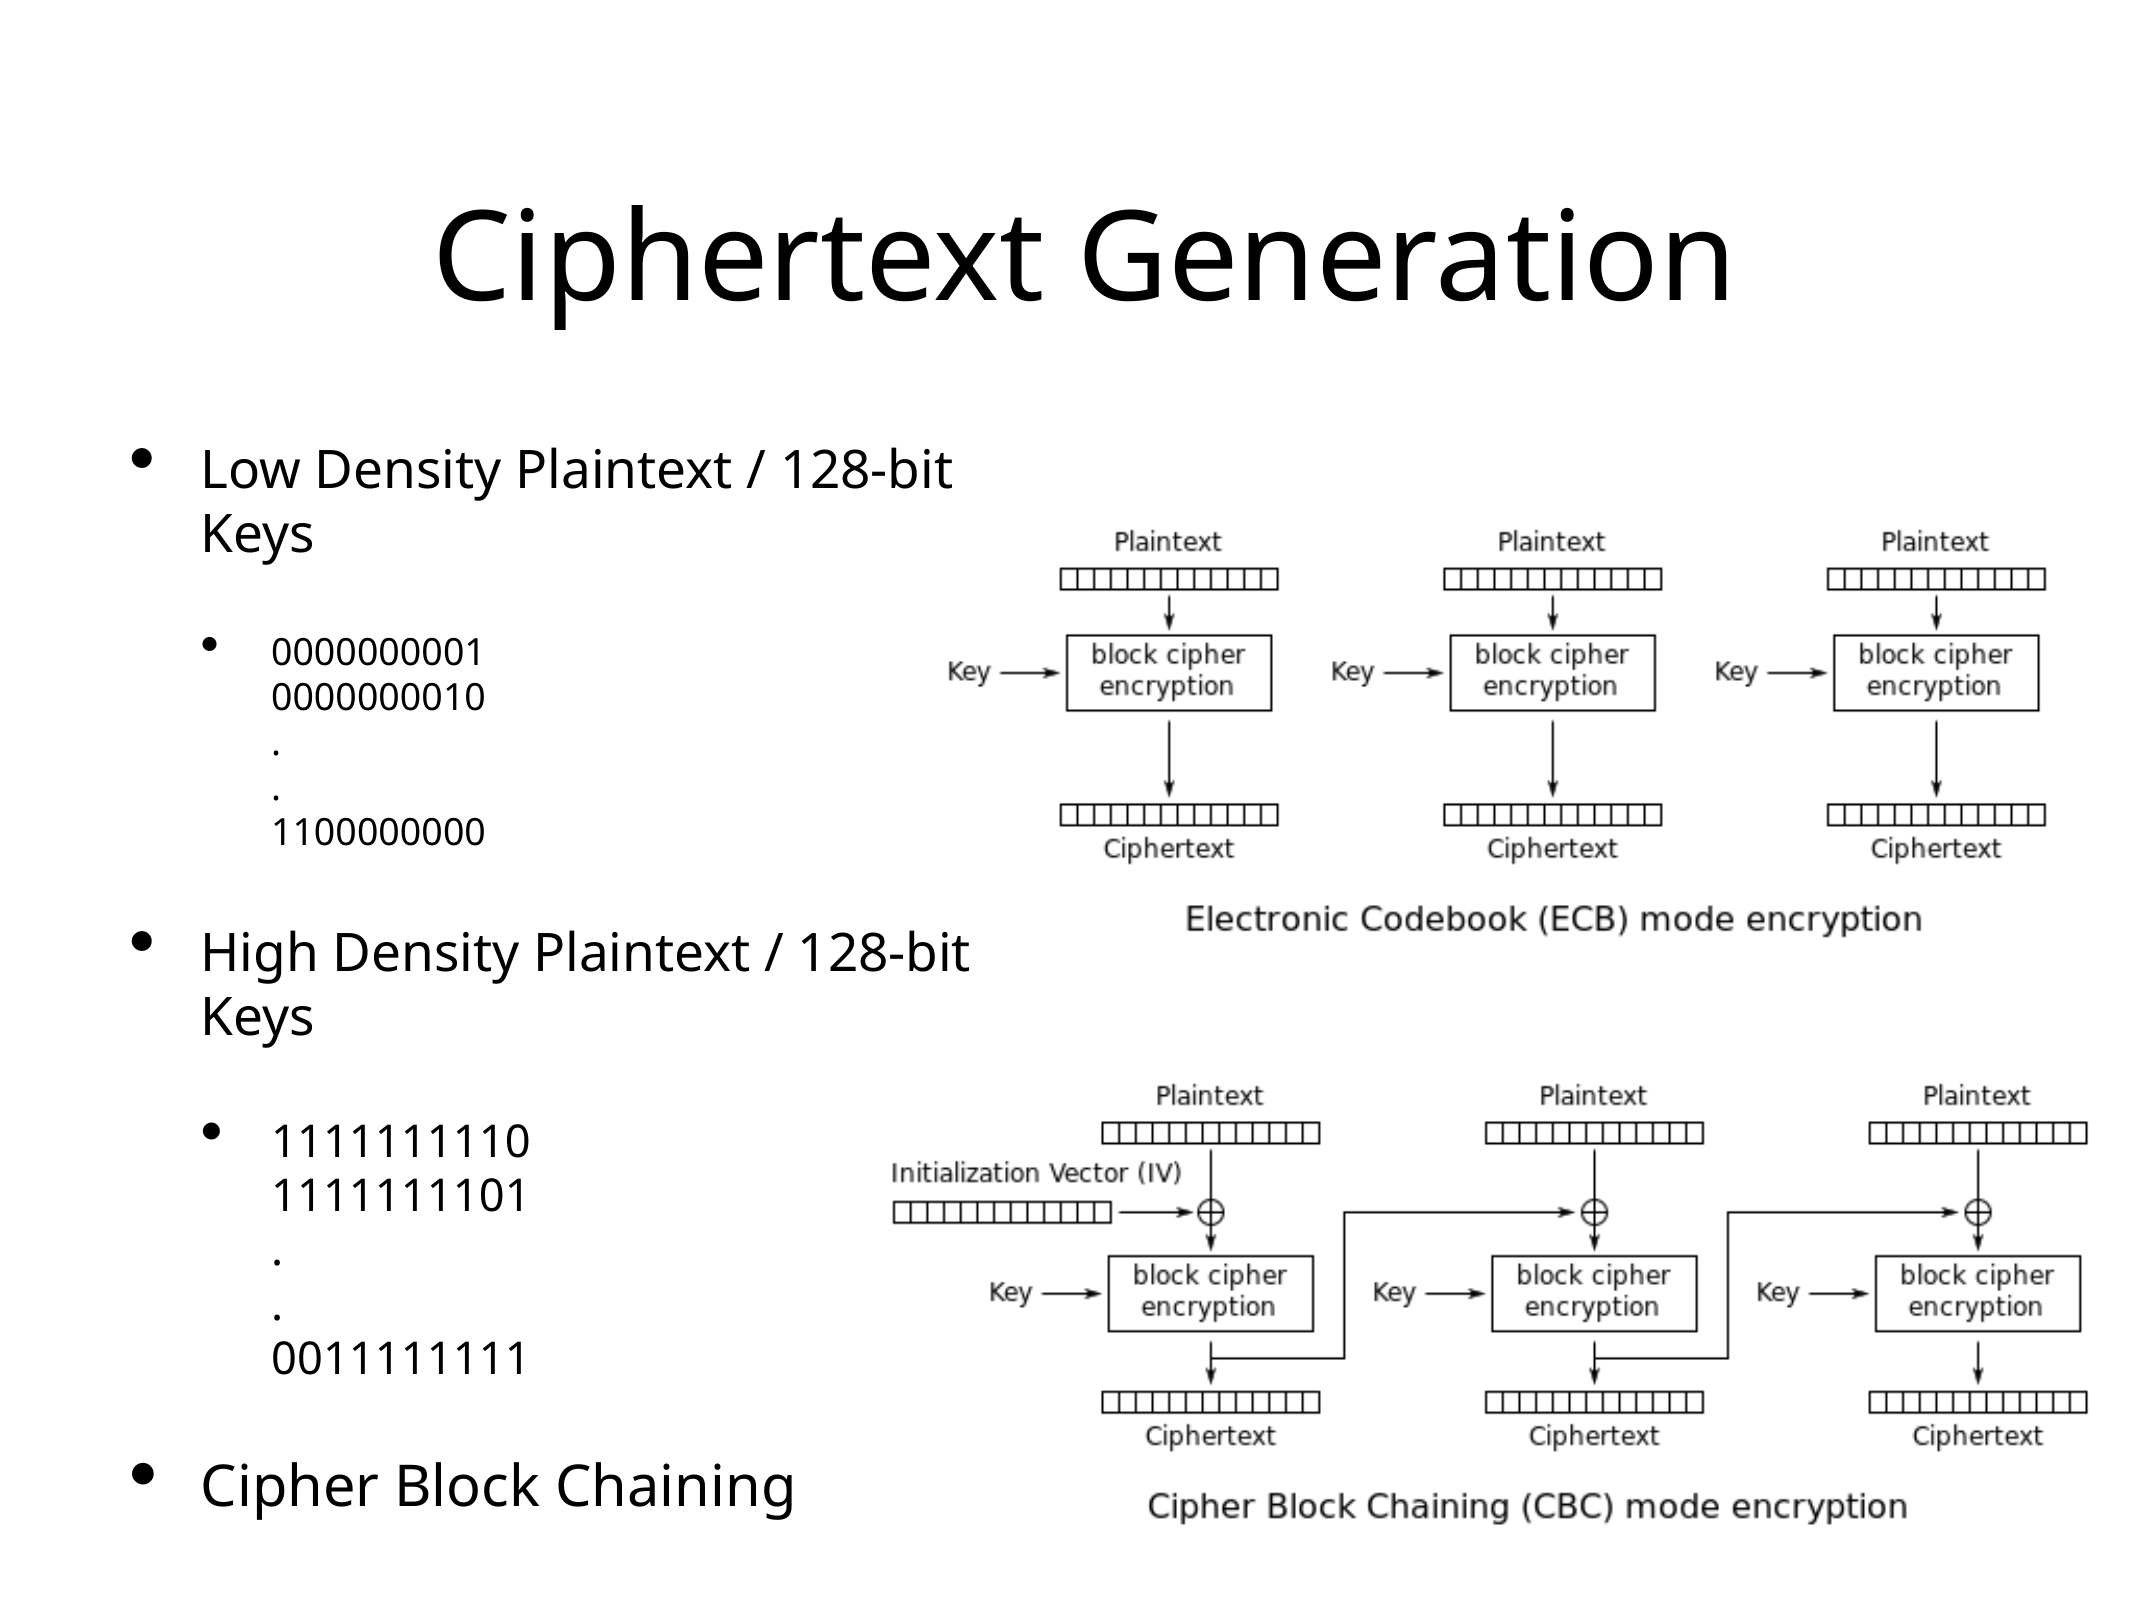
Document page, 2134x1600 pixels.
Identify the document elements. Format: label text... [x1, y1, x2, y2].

list Low Density Plaintext / 128-bit Keys 0000000001 0000000010 . . 1100000000 High Density Plaintext / 128-bit Keys 1111111110 1111111101 . . 0011111111 Cipher Block Chaining [121, 426, 1021, 1528]
picture [880, 1047, 2134, 1553]
picture [880, 468, 2134, 973]
title Ciphertext Generation [157, 72, 2013, 428]
